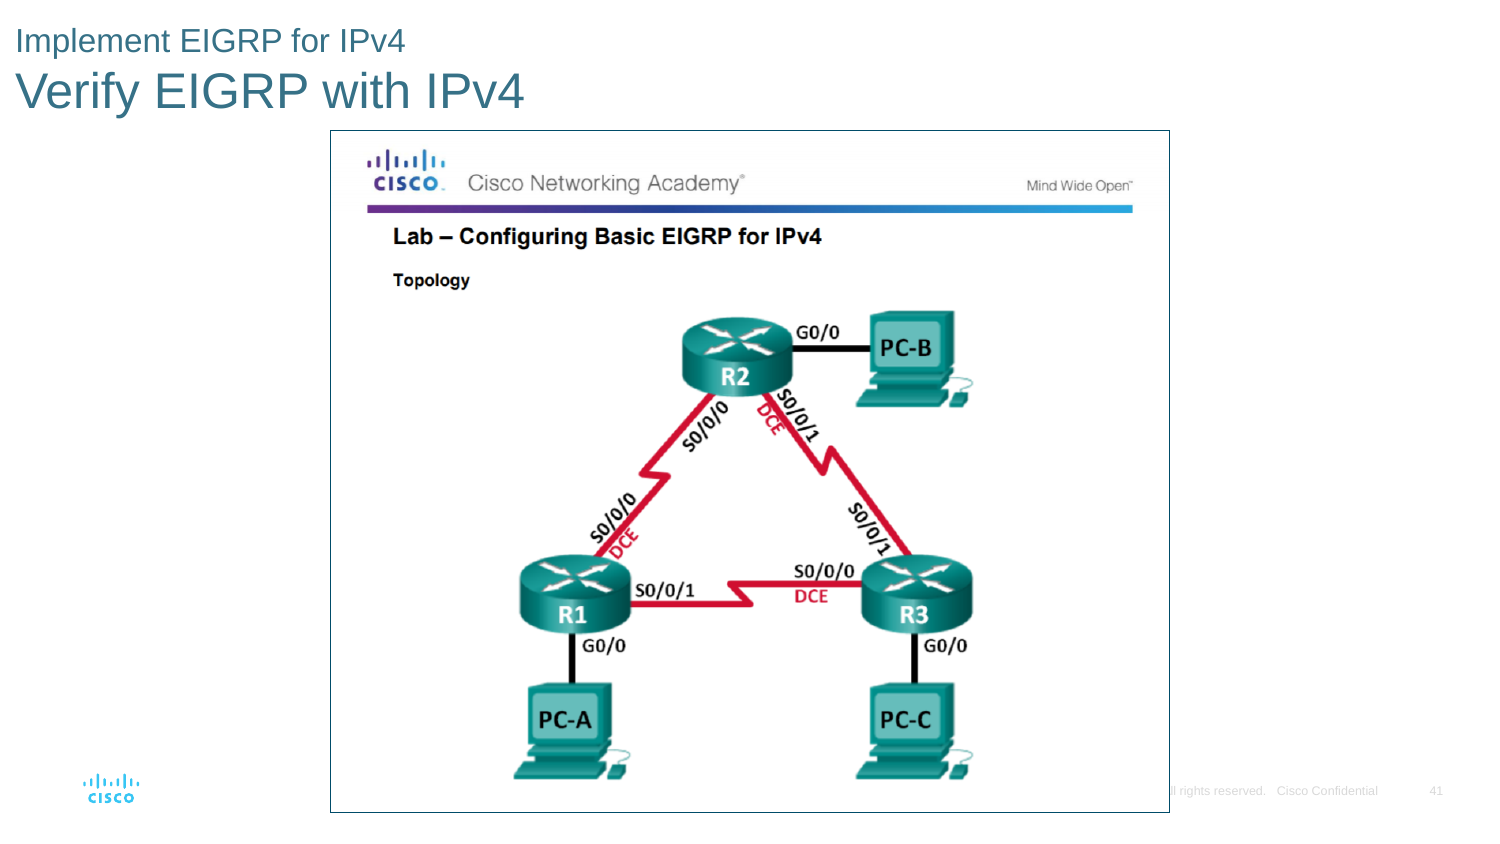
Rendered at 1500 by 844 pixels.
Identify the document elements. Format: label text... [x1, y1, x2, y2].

title Implement EIGRP for IPv4 Verify EIGRP with IPv4 [0, 6, 1500, 131]
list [330, 130, 1170, 813]
